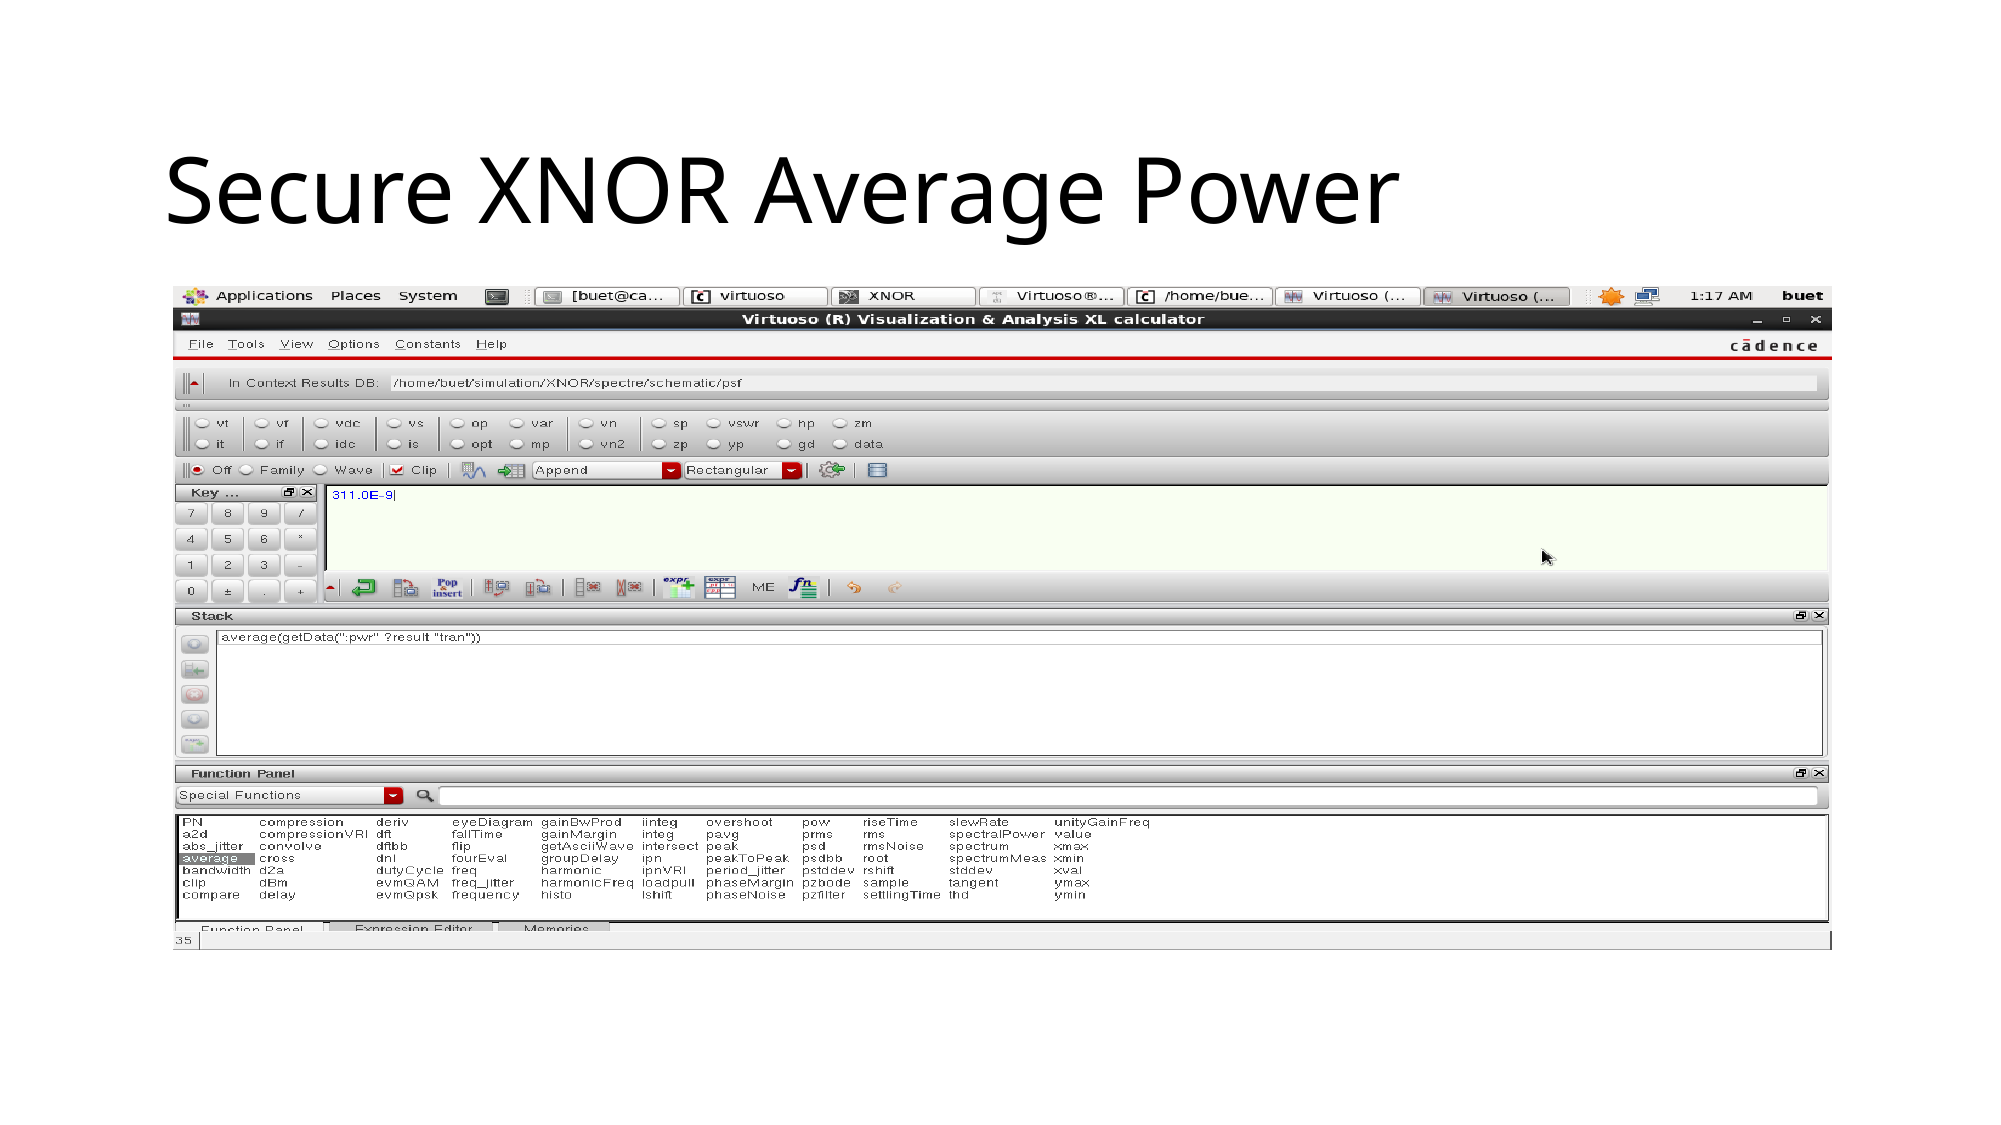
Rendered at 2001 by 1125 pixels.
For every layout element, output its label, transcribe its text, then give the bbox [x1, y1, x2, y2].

title Secure XNOR Average Power [149, 101, 1851, 287]
picture [173, 286, 1832, 950]
